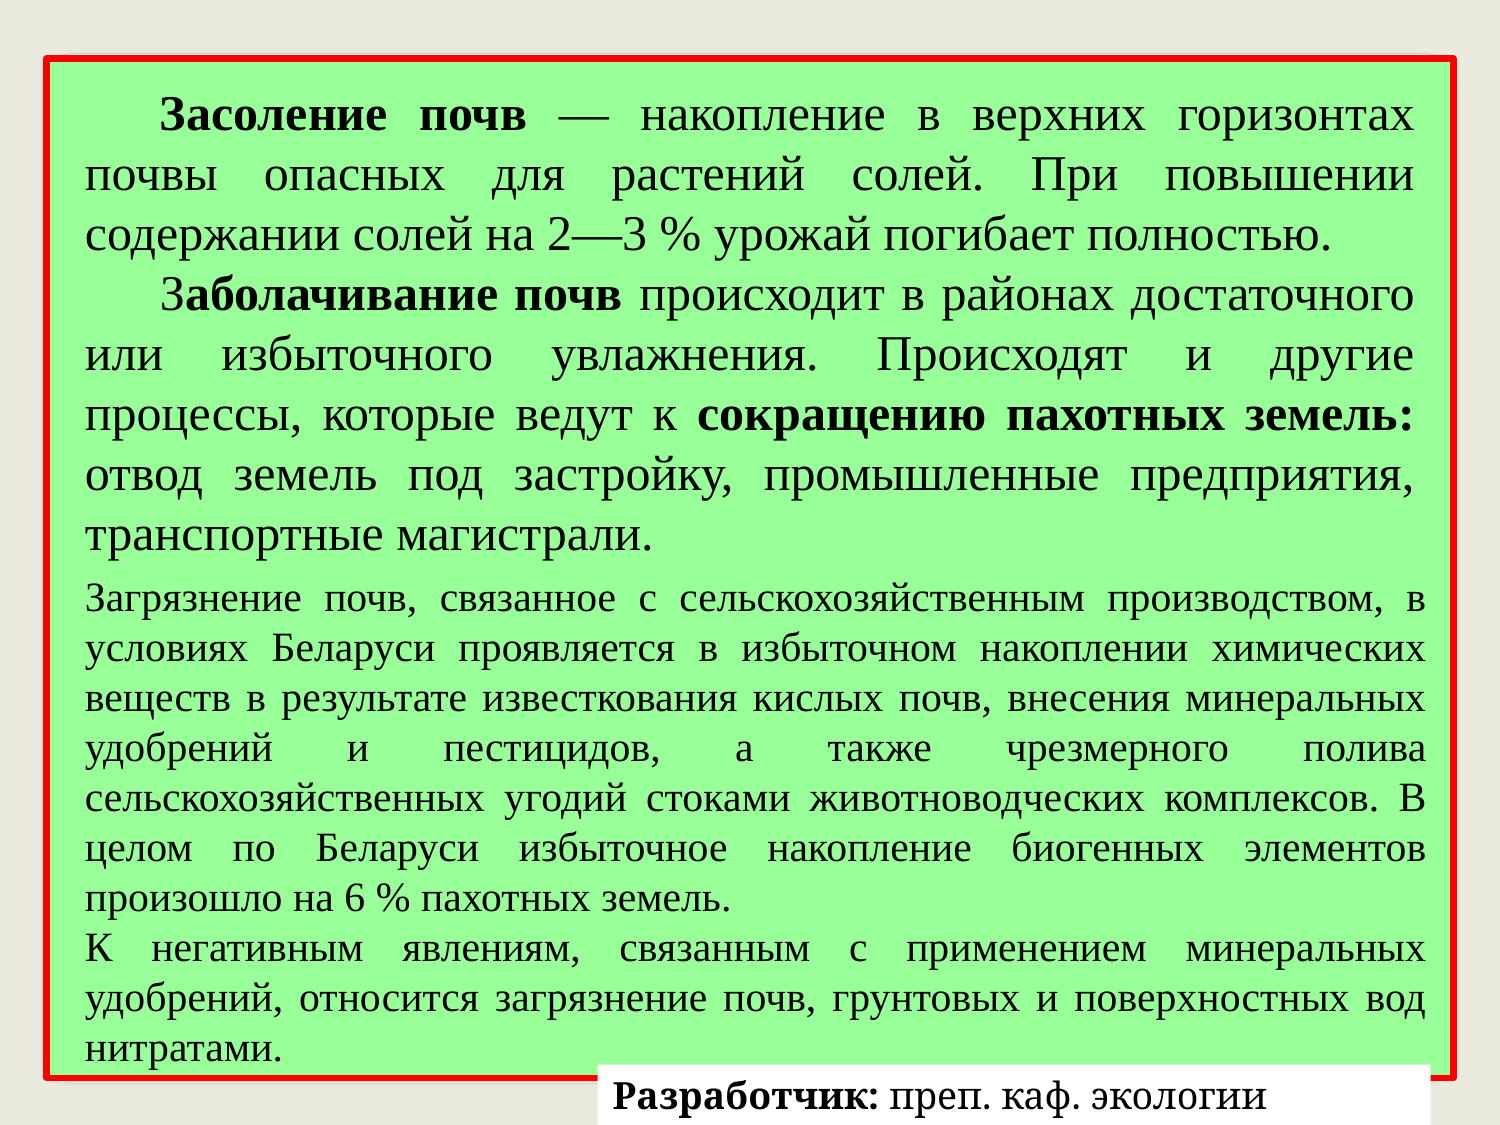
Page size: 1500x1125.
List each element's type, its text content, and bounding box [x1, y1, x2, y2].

text_box [43, 55, 1457, 1081]
text_box Разработчик: преп. каф. экологии Кирвель П.И. [597, 1064, 1431, 1125]
text_box Засоление почв — накопление в верхних горизонтах почвы опасных для растений солей. При повышении содержании солей на 2—3 % урожай погибает полностью. Заболачивание почв происходит в районах достаточного или избыточного увлажнения. Происходят и другие процессы, которые ведут к сокращению пахотных земель: отвод земель под застройку, промышленные предприятия, транспортные магистрали. [70, 72, 1430, 562]
text_box Загрязнение почв, связанное с сельскохозяйственным производством, в условиях Беларуси проявляется в избыточном накоплении химических веществ в результате известкования кислых почв, внесения минеральных удобрений и пестицидов, а также чрезмерного полива сельскохозяйственных угодий стока­ми животноводческих комплексов. В целом по Беларуси избыточное накопление биогенных элементов произошло на 6 % пахотных земель. К негативным явлениям, связанным с применением минеральных удобрений, относится загрязнение почв, грунтовых и поверхностных вод нитратами. [70, 562, 1442, 1078]
